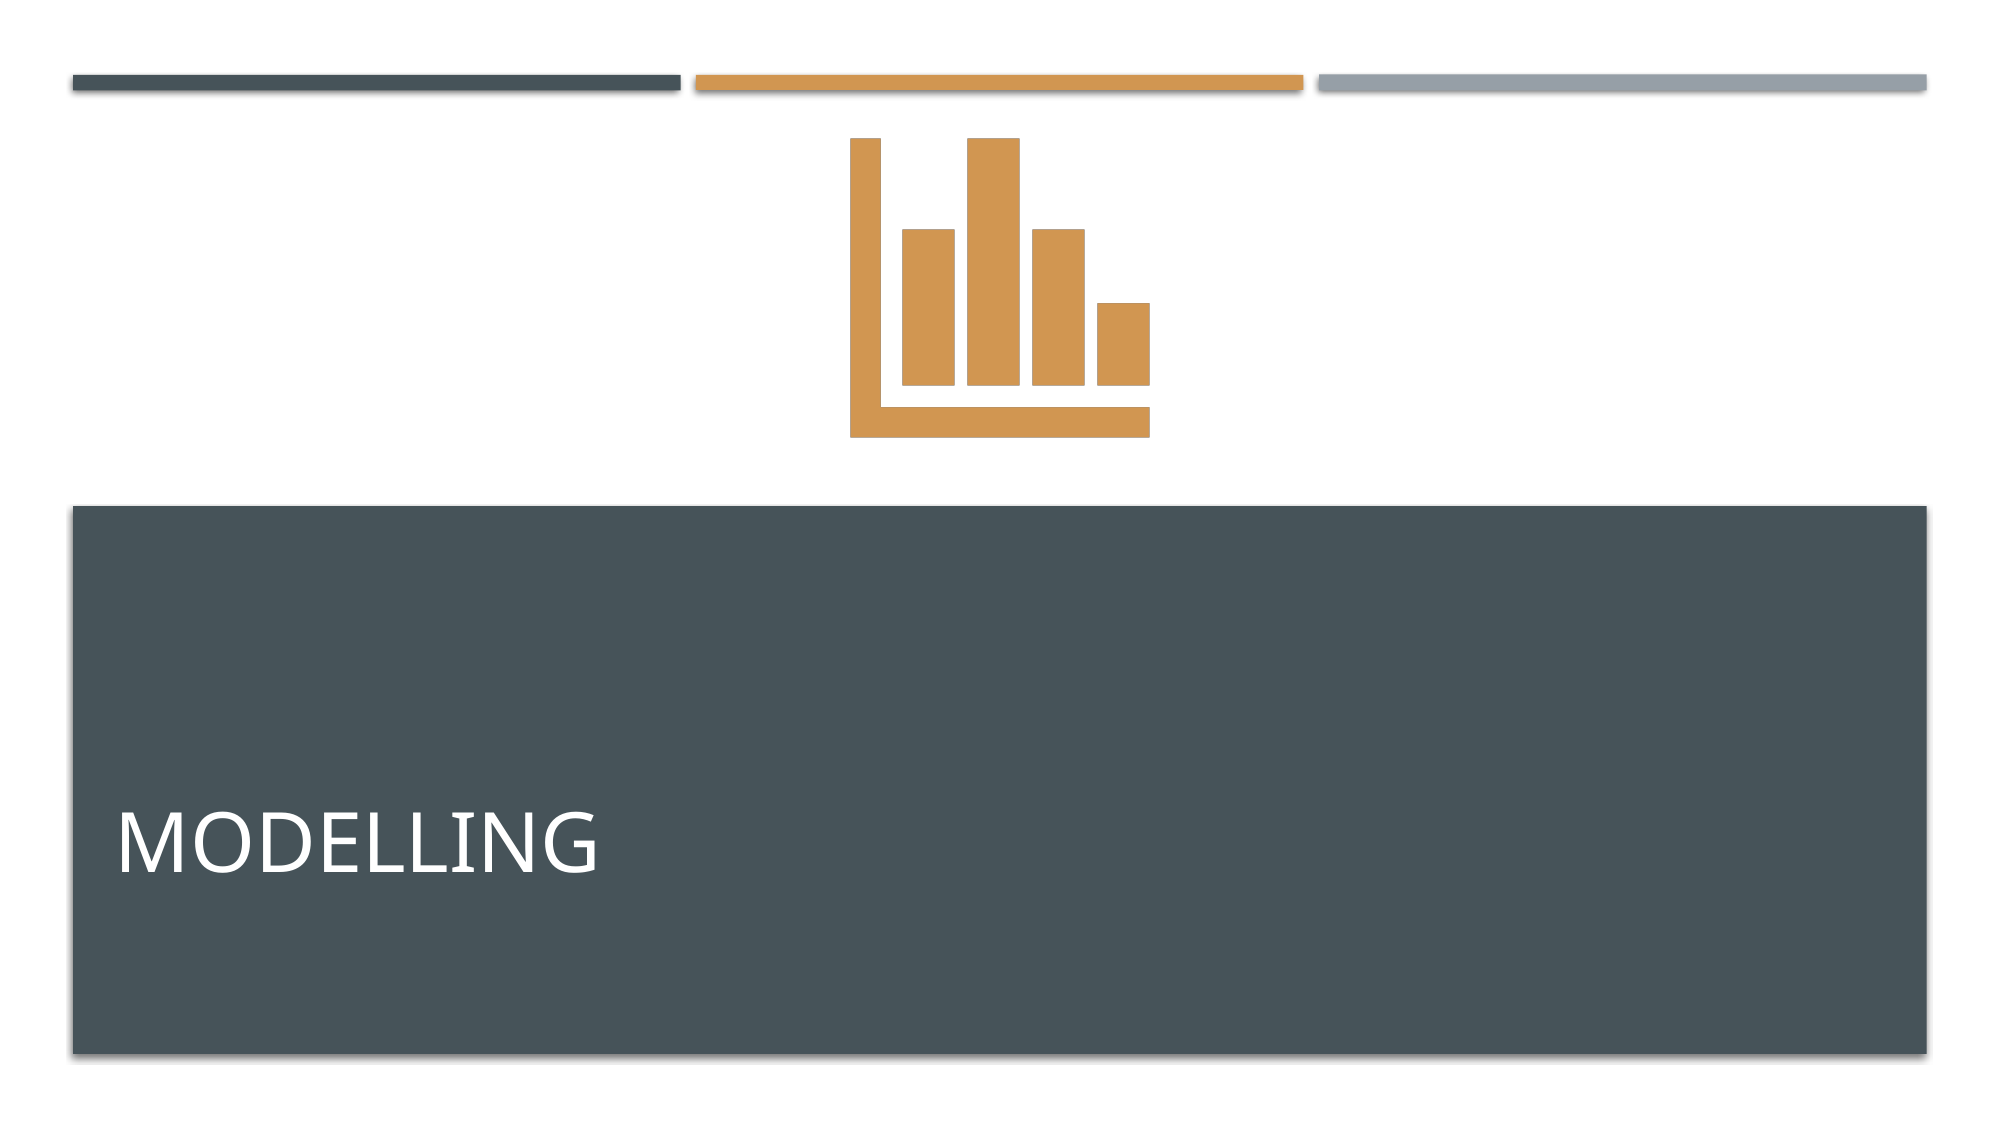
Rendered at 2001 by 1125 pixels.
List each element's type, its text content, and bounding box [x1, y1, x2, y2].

picture [791, 79, 1209, 496]
title Modelling [99, 750, 1899, 897]
